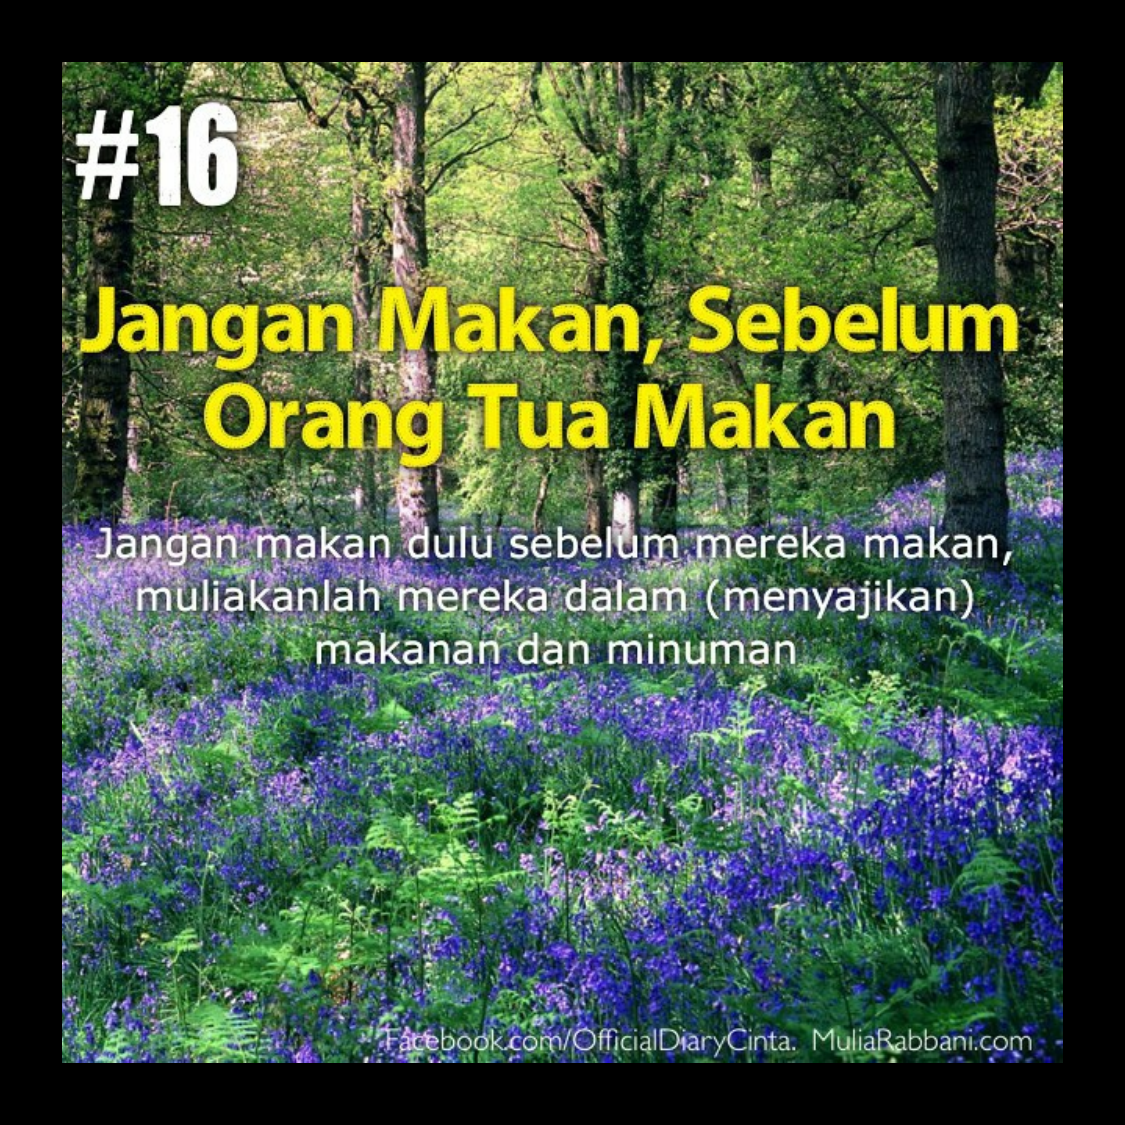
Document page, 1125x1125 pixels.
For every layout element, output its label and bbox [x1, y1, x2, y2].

picture [62, 62, 1063, 1063]
